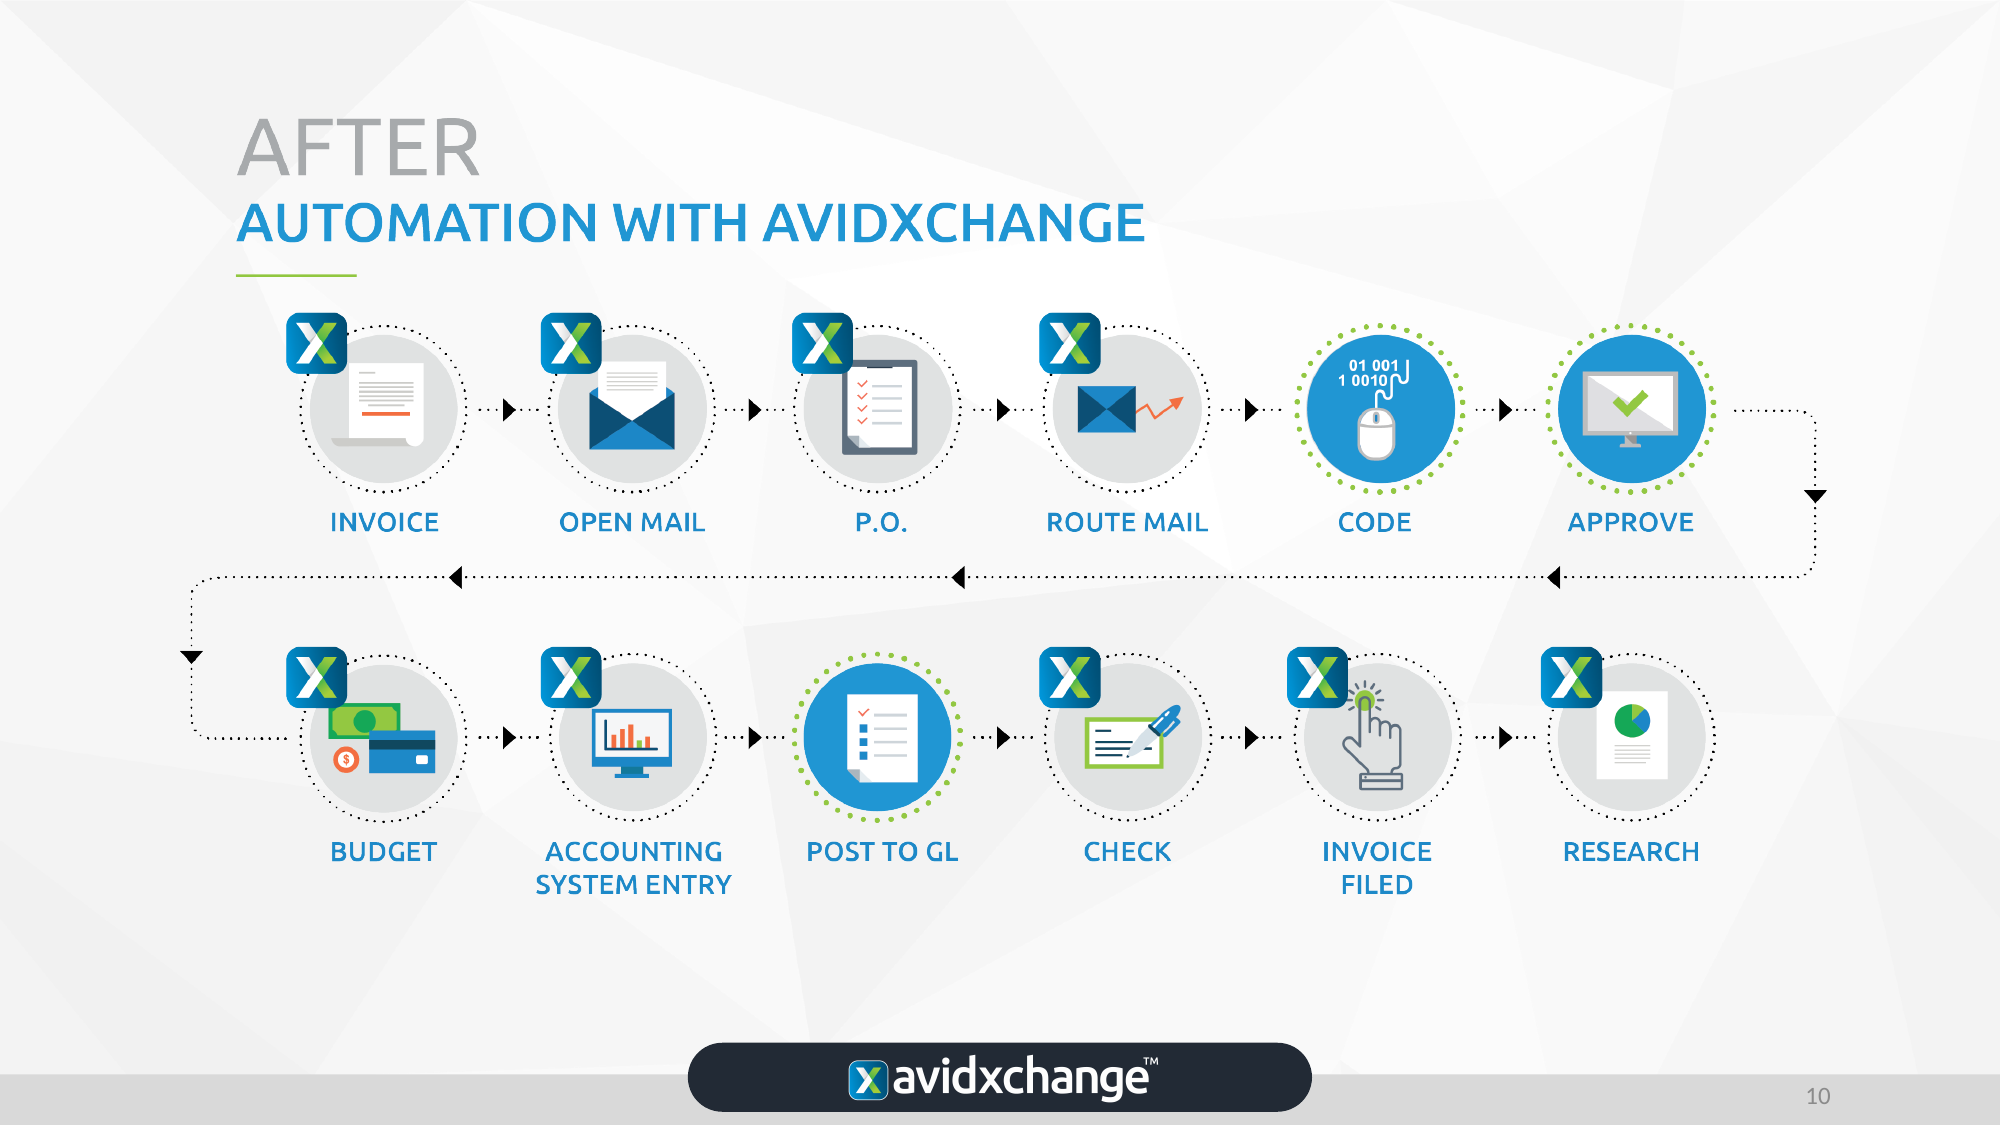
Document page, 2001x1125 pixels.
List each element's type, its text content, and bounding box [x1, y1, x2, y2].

picture [836, 1029, 1174, 1125]
slide_number 10 [1333, 1065, 1846, 1125]
picture [0, 57, 2000, 960]
